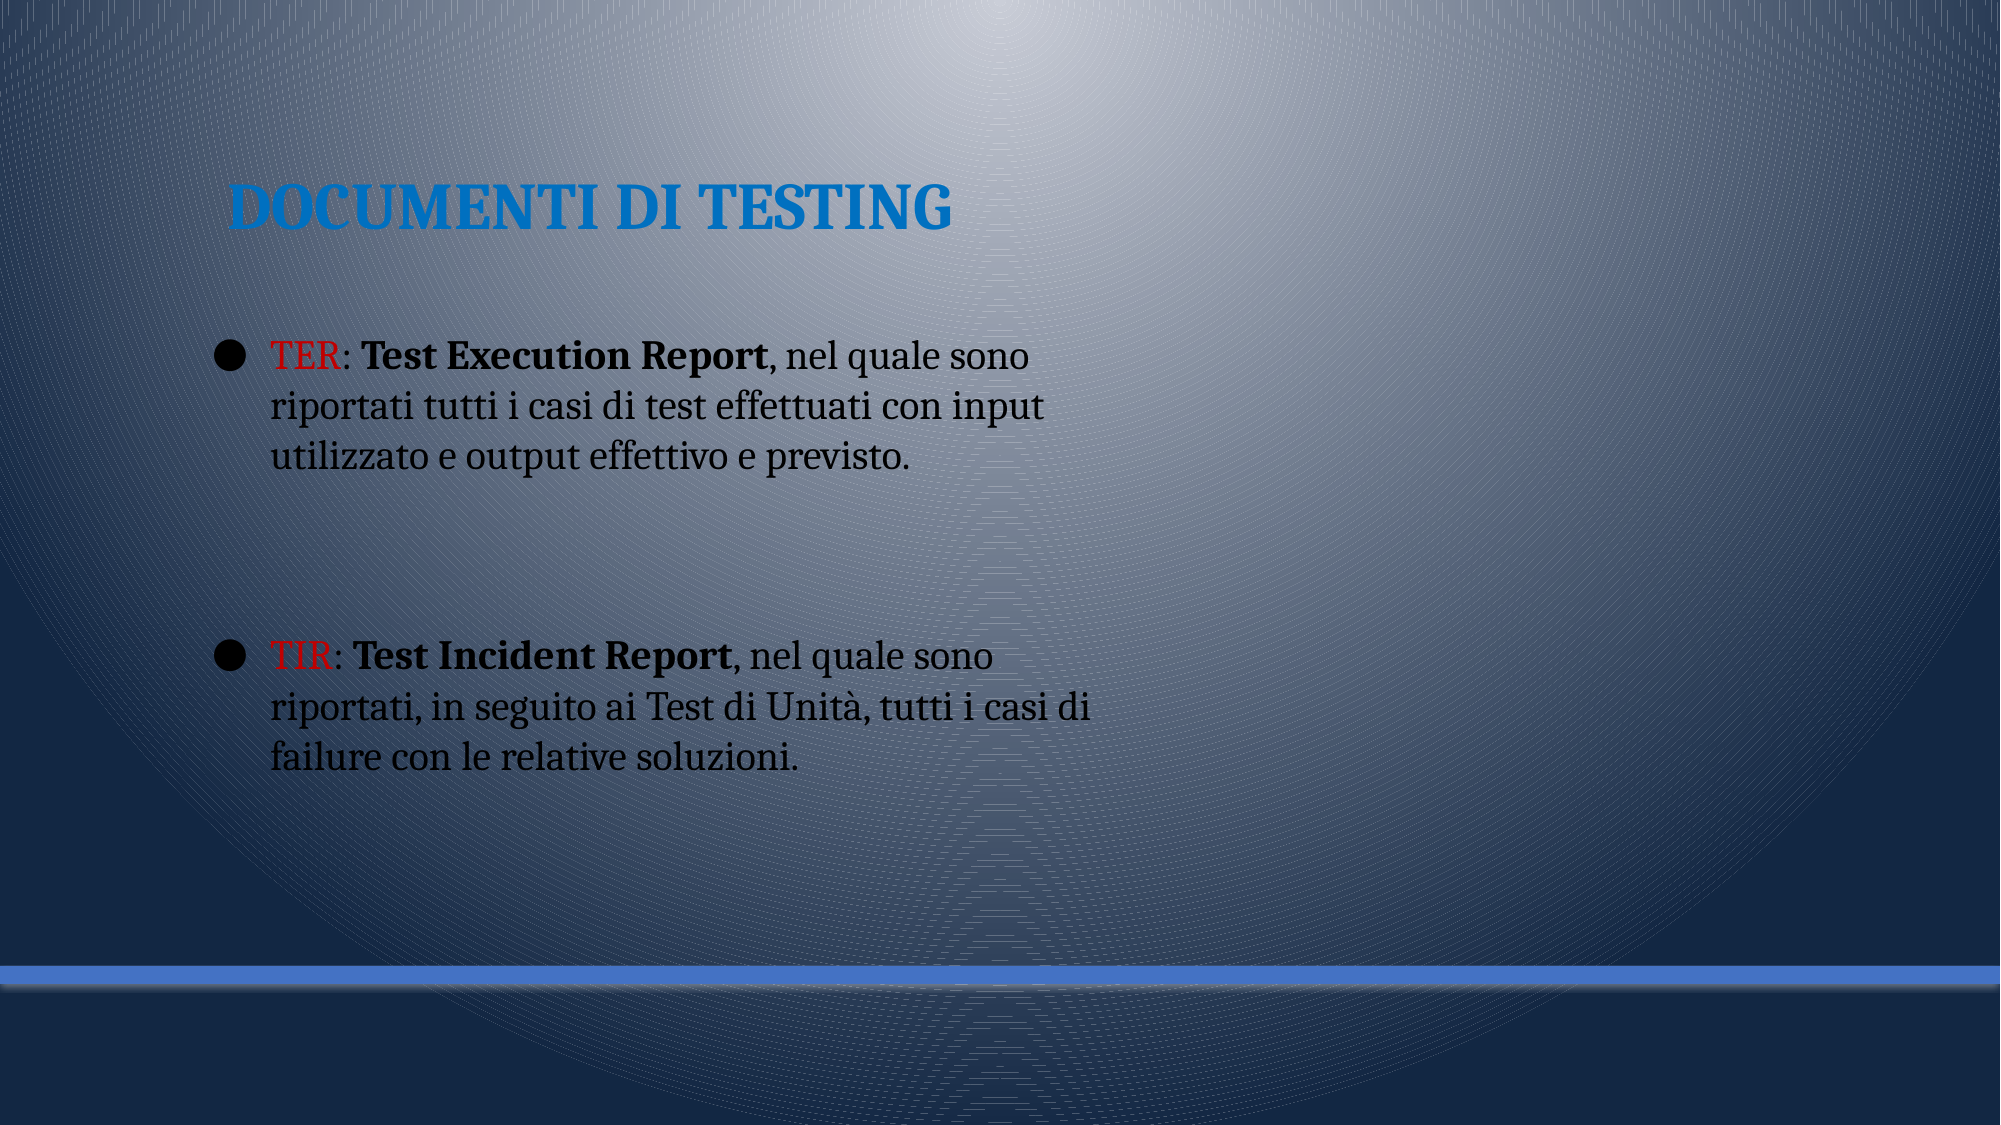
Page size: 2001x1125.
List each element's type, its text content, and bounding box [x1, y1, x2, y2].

text_box DOCUMENTI DI TESTING [212, 62, 1788, 250]
text_box TER: Test Execution Report, nel quale sono riportati tutti i casi di test effettuati con input utilizzato e output effettivo e previsto. TIR: Test Incident Report, nel quale sono riportati, in seguito ai Test di Unità, tutti i casi di failure con le relative soluzioni. [180, 320, 1146, 416]
